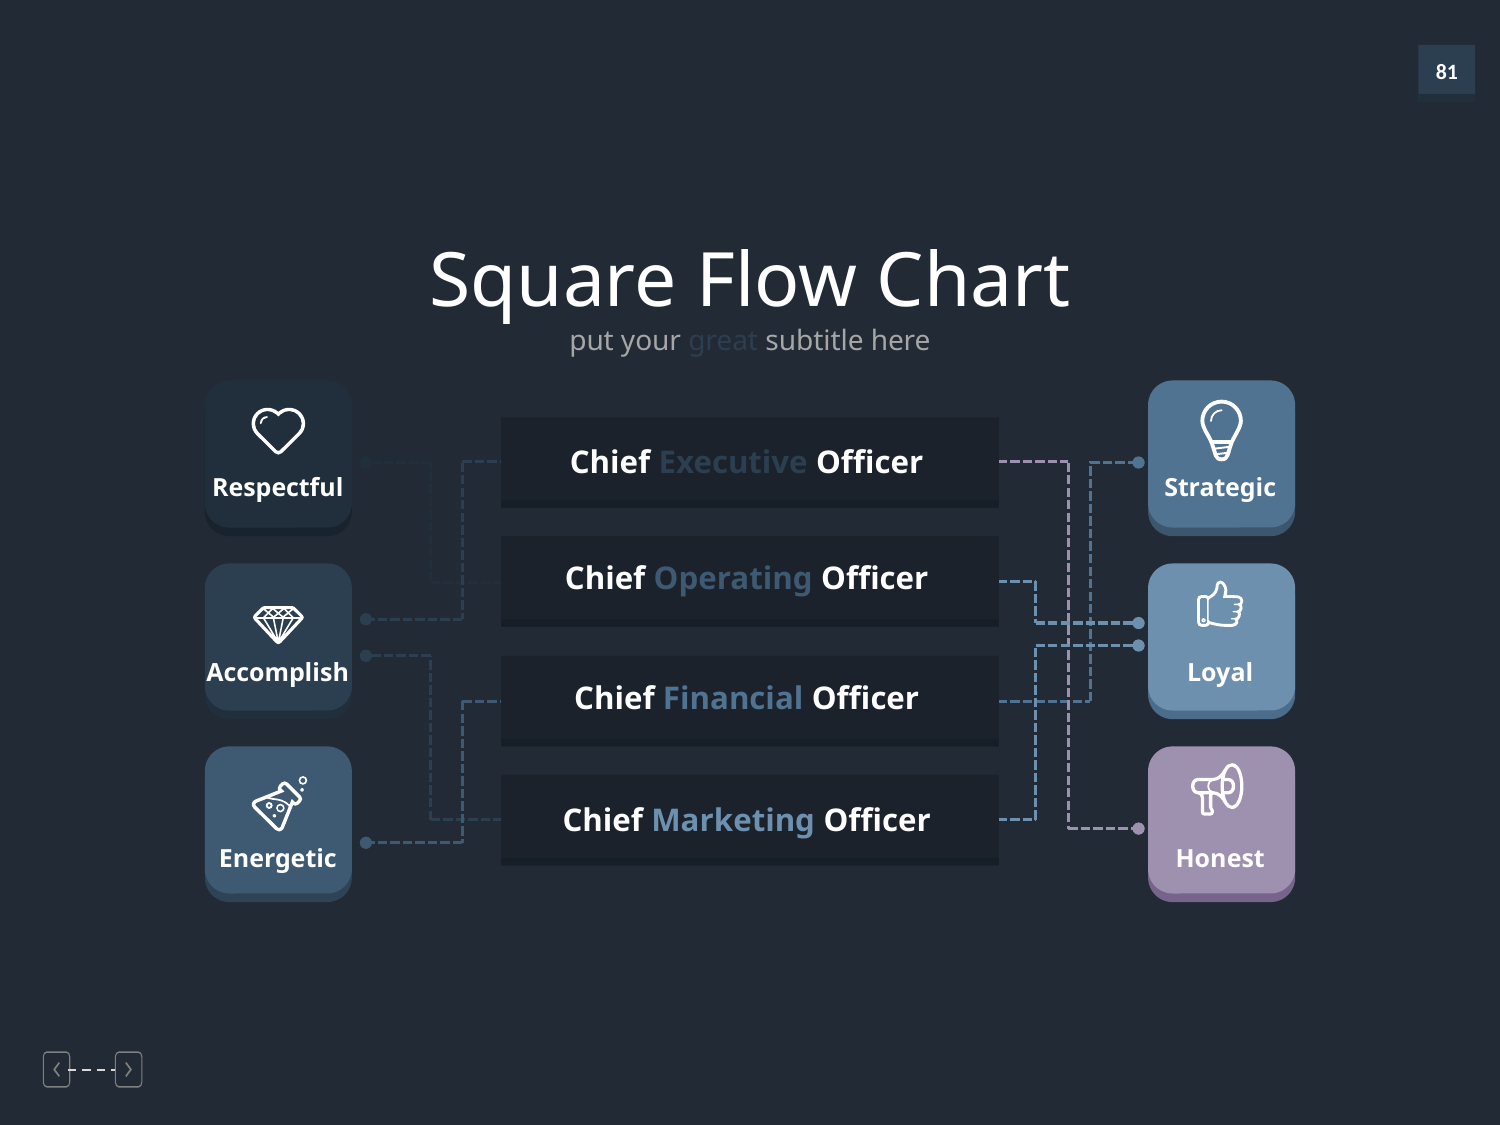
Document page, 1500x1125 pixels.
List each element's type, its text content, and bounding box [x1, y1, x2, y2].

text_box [501, 774, 999, 866]
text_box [501, 655, 999, 747]
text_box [1148, 380, 1296, 537]
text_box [1148, 563, 1296, 720]
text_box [1148, 746, 1296, 903]
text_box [203, 563, 353, 720]
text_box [204, 746, 352, 903]
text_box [501, 417, 999, 508]
text_box put your great subtitle here [554, 330, 946, 364]
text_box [204, 380, 352, 537]
text_box Square Flow Chart [414, 224, 1086, 330]
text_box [501, 536, 999, 627]
